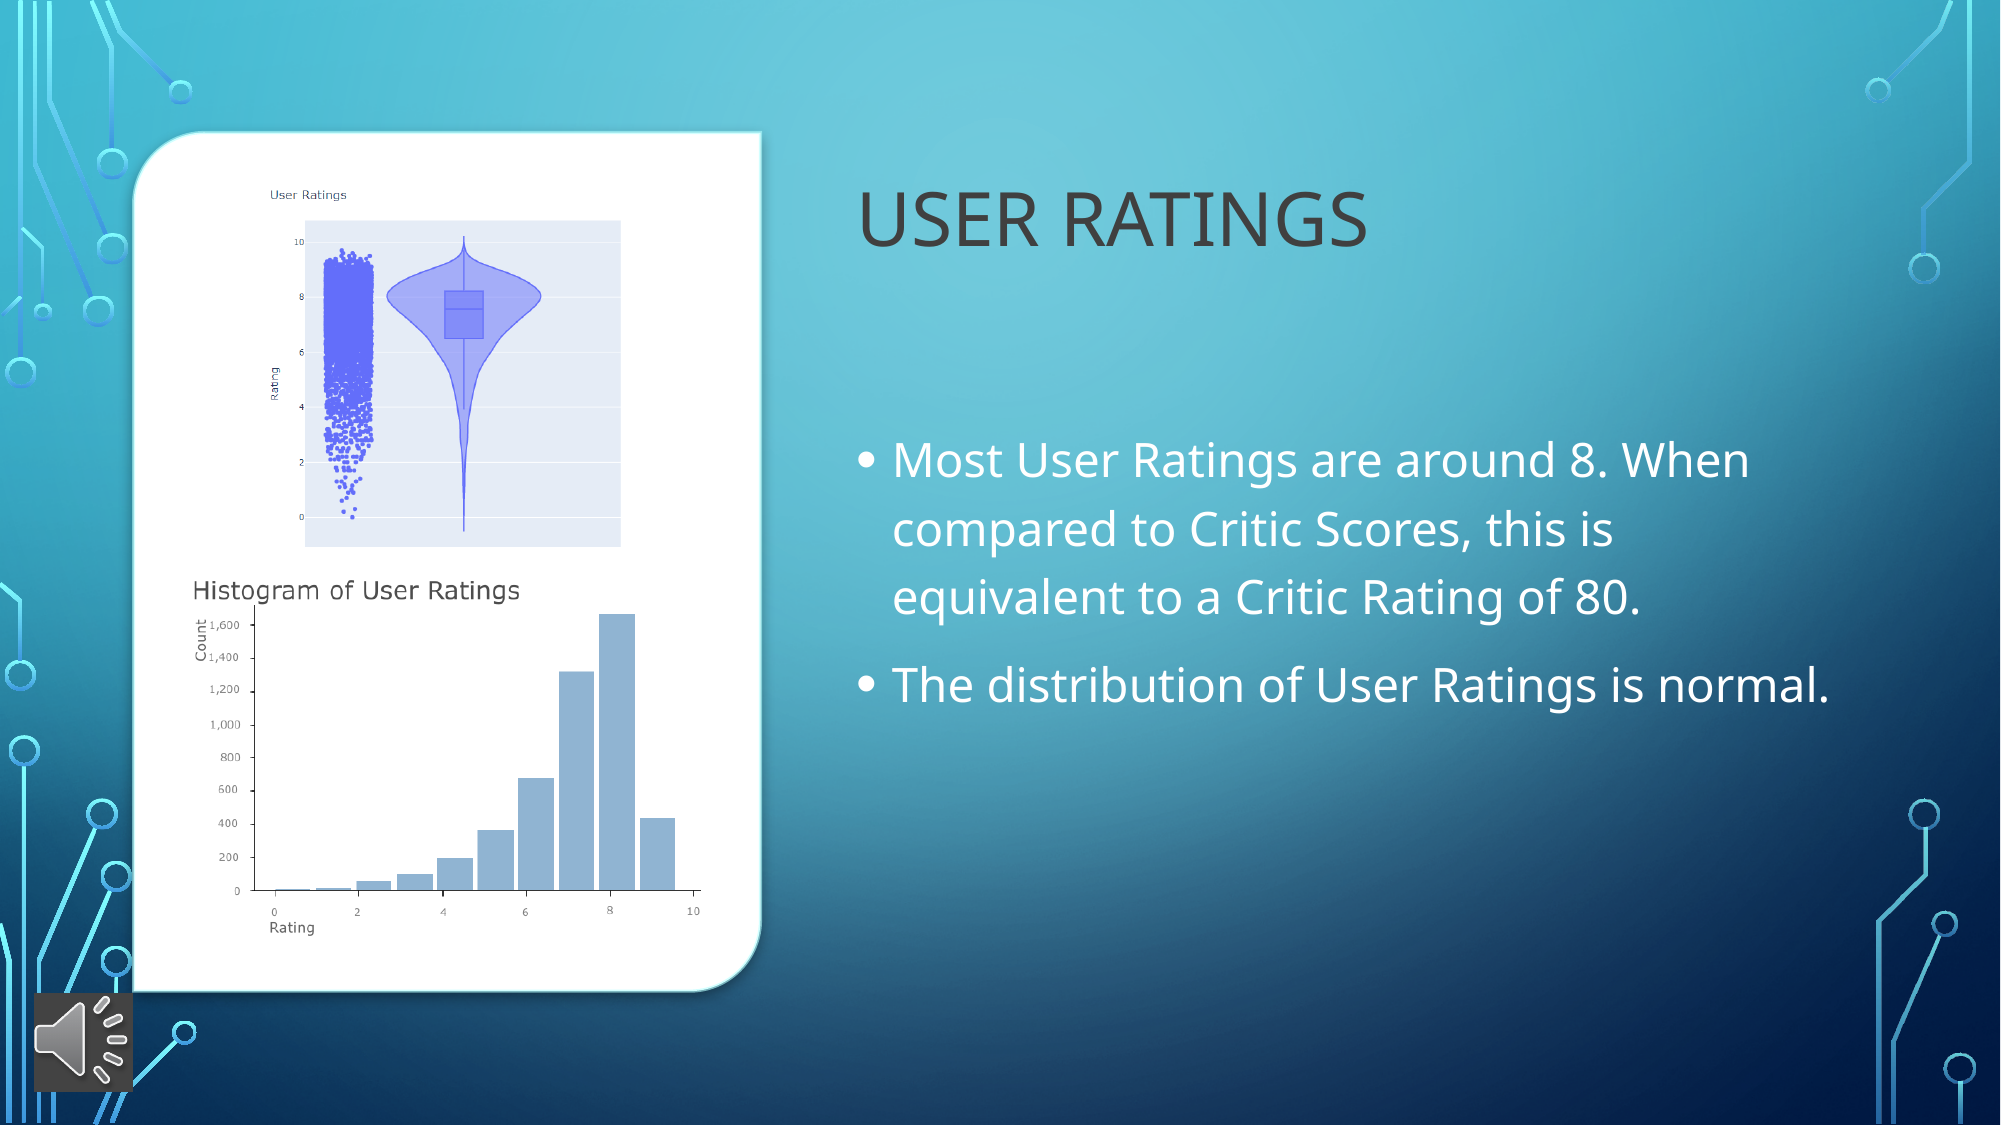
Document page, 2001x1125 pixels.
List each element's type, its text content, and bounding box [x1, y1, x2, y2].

picture [267, 186, 624, 549]
title User Ratings [841, 101, 1857, 344]
list Most User Ratings are around 8. When compared to Critic Scores, this is equivalent to a Critic Rating of 80. The distribution of User Ratings is normal. [841, 411, 1857, 740]
picture [33, 992, 134, 1093]
picture [187, 575, 704, 938]
text_box [132, 131, 762, 993]
